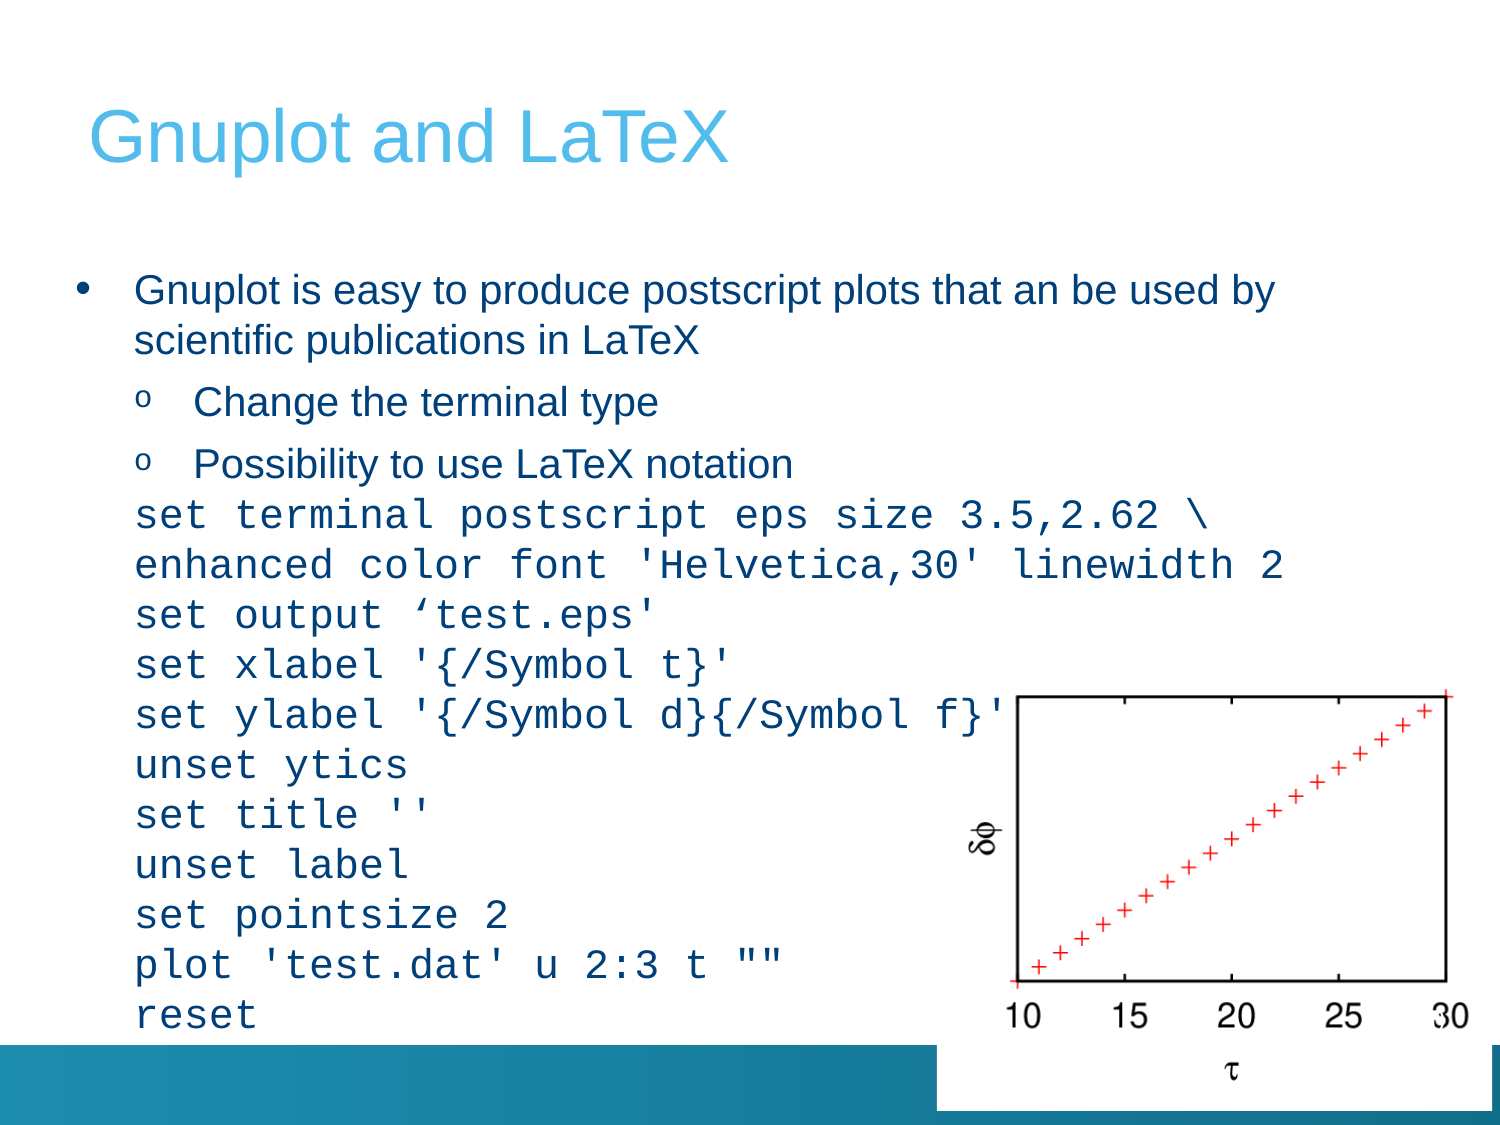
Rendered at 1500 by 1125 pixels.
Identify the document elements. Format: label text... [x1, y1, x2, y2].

list Gnuplot is easy to produce postscript plots that an be used by scientific publications in LaTeX Change the terminal type Possibility to use LaTeX notation set terminal postscript eps size 3.5,2.62 \ enhanced color font 'Helvetica,30' linewidth 2 set output ‘test.eps' set xlabel '{/Symbol t}' set ylabel '{/Symbol d}{/Symbol f}' unset ytics set title '' unset label set pointsize 2 plot 'test.dat' u 2:3 t "" reset [75, 262, 1300, 1062]
title Gnuplot and LaTeX [88, 29, 1456, 178]
picture [936, 644, 1493, 1111]
